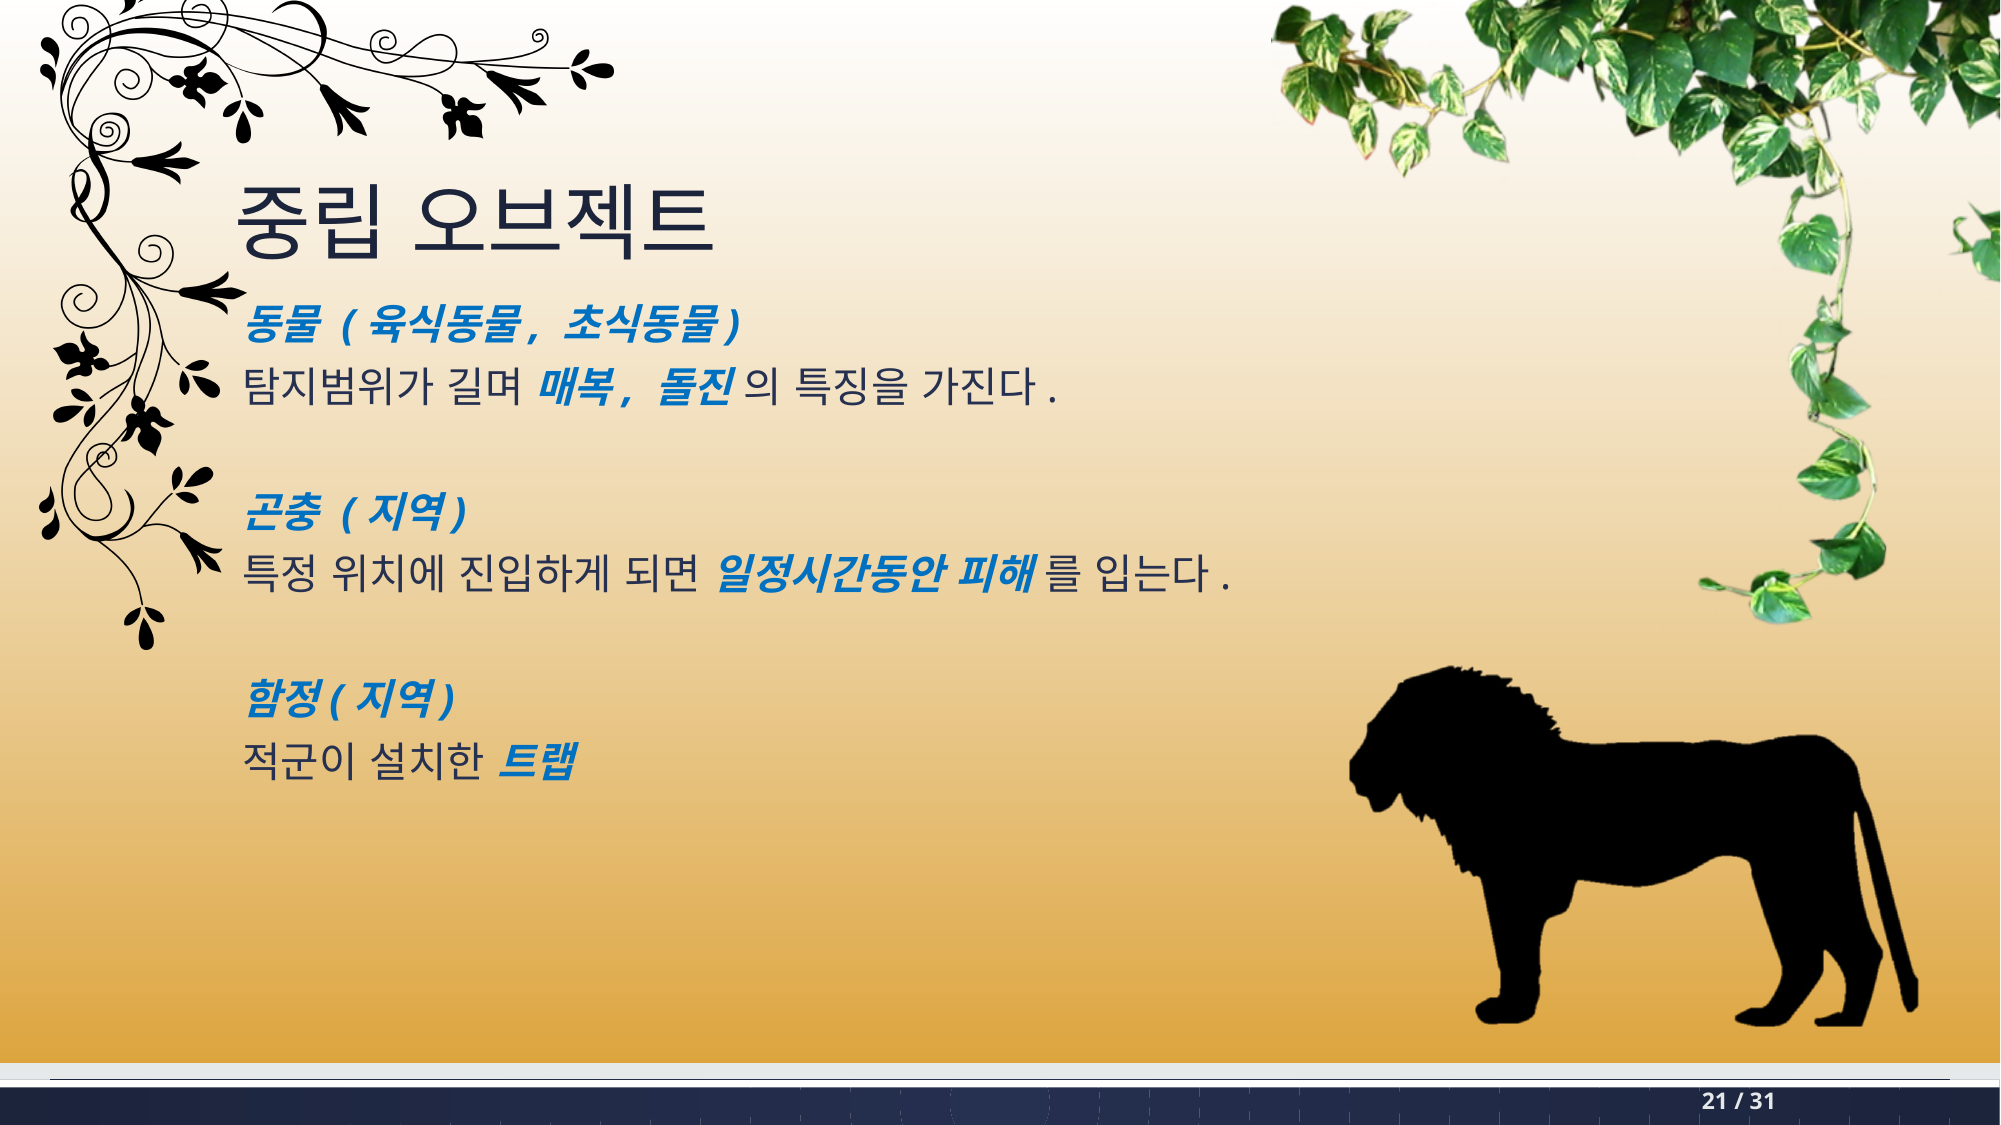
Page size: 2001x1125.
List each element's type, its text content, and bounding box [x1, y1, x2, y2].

slide_number 21 / 31 [1674, 1083, 1792, 1122]
list 동물 (육식동물, 초식동물) 탐지범위가 길며 매복, 돌진 의 특징을 가진다. 곤충 (지역) 특정 위치에 진입하게 되면 일정시간동안 피해 를 입는다. 함정(지역) 적군이 설치한 트랩 [219, 311, 1662, 990]
title 중립 오브젝트 [219, 76, 1780, 279]
picture [1278, 642, 1989, 1069]
